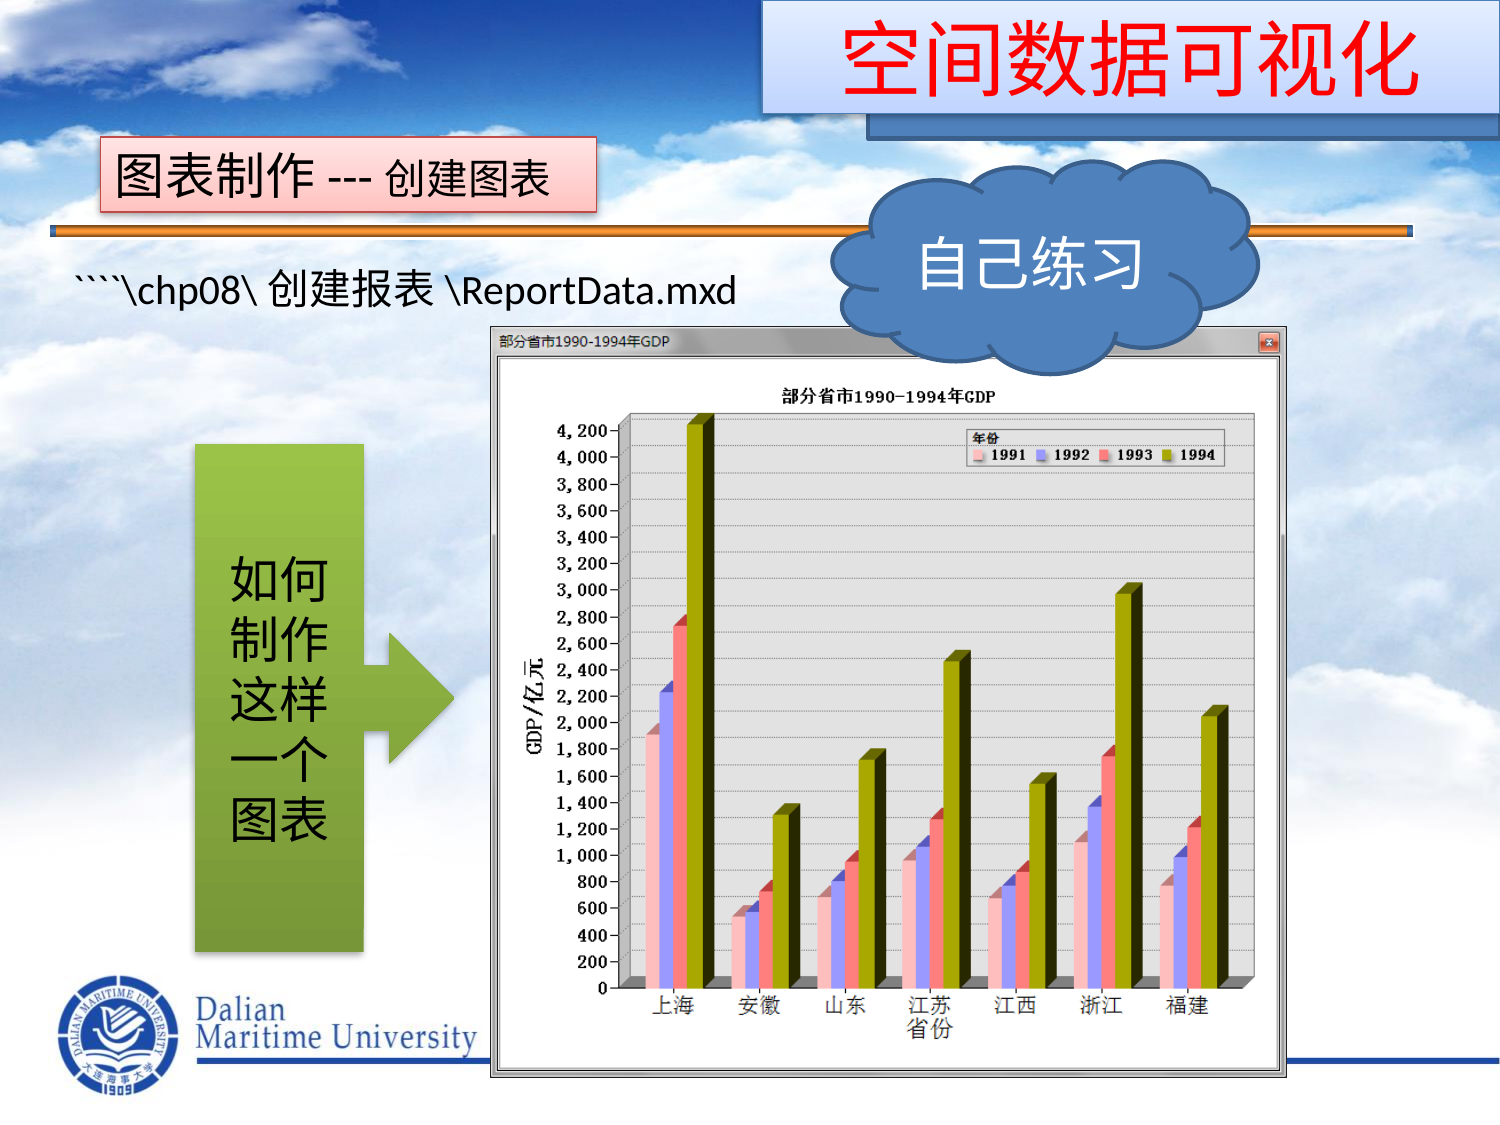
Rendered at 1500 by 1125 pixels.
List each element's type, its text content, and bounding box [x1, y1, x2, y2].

text_box 自己练习 [830, 247, 1261, 324]
text_box 图表制作---创建图表 [100, 136, 597, 213]
text_box 如何制作这样一个图表 [194, 444, 455, 953]
text_box 空间数据可视化 [761, 0, 1500, 114]
text_box 自己练习 [868, 159, 1251, 223]
picture [0, 0, 1500, 1125]
text_box ````\chp08\创建报表\ReportData.mxd [57, 255, 753, 321]
